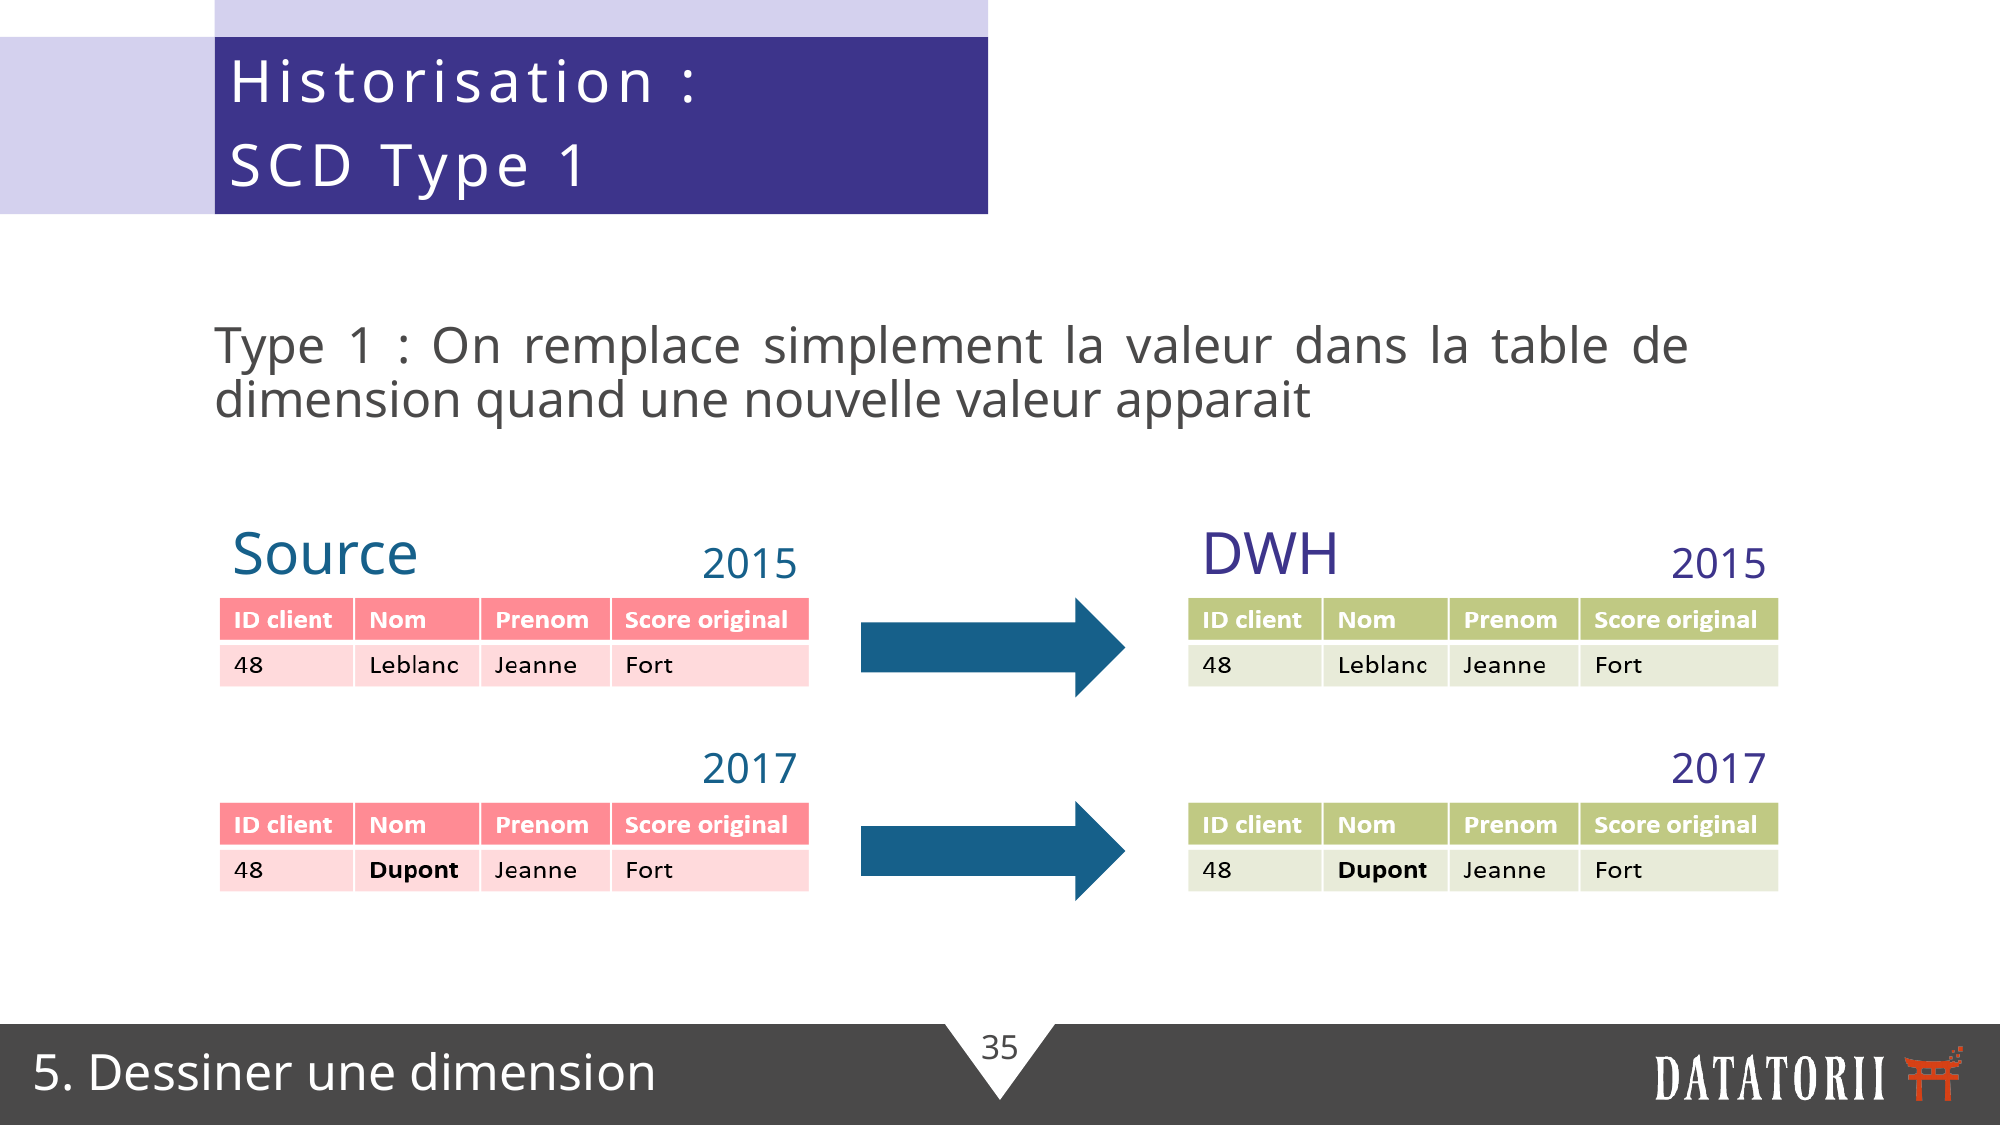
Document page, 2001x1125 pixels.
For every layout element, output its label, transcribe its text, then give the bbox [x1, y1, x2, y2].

text_box [860, 798, 1127, 904]
text_box 2017 [1447, 740, 1783, 800]
text_box 2017 [478, 740, 814, 800]
picture [1648, 1045, 1886, 1105]
text_box Source [217, 516, 479, 595]
list Type 1 : On remplace simplement la valeur dans la table de dimension quand une nouvelle valeur apparait [214, 231, 1692, 1024]
picture [217, 800, 814, 901]
list Historisation : SCD Type 1 [214, 36, 989, 215]
text_box DWH [1186, 516, 1448, 595]
picture [1904, 1045, 1964, 1105]
picture [1186, 800, 1783, 901]
list 5. Dessiner une dimension [0, 1023, 989, 1125]
text_box [860, 594, 1127, 700]
text_box 2015 [1447, 534, 1783, 595]
picture [1186, 595, 1783, 696]
text_box 2015 [478, 534, 814, 595]
picture [217, 595, 814, 696]
